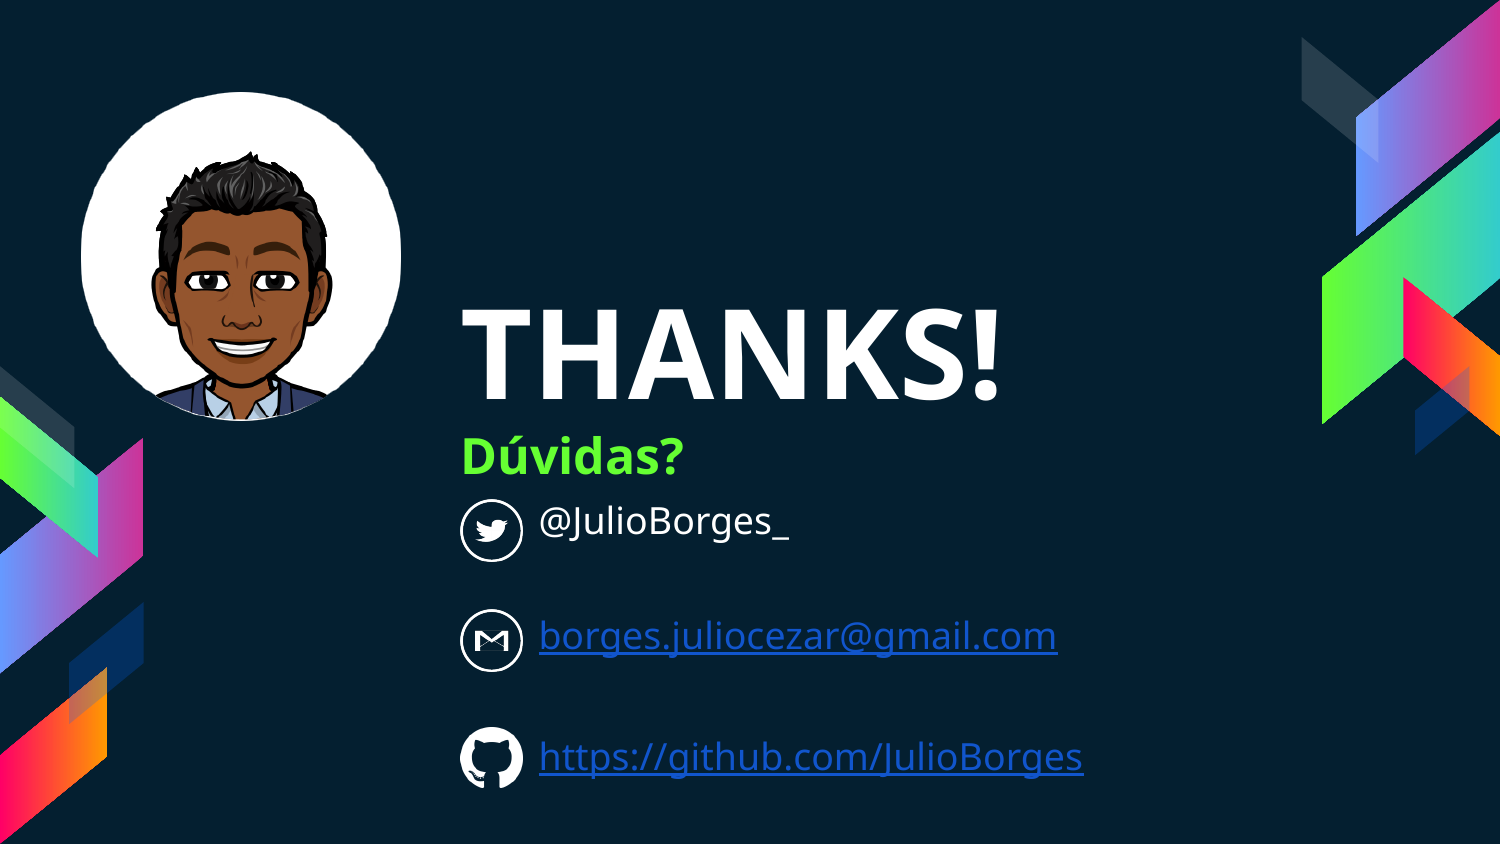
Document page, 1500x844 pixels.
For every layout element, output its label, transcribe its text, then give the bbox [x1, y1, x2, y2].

subtitle Dúvidas? @JulioBorges_ borges.juliocezar@gmail.com https://github.com/JulioBorges [445, 409, 1256, 809]
picture [56, 72, 425, 441]
picture [460, 499, 523, 562]
title THANKS! [445, 249, 1051, 409]
picture [460, 609, 523, 672]
picture [460, 726, 523, 789]
